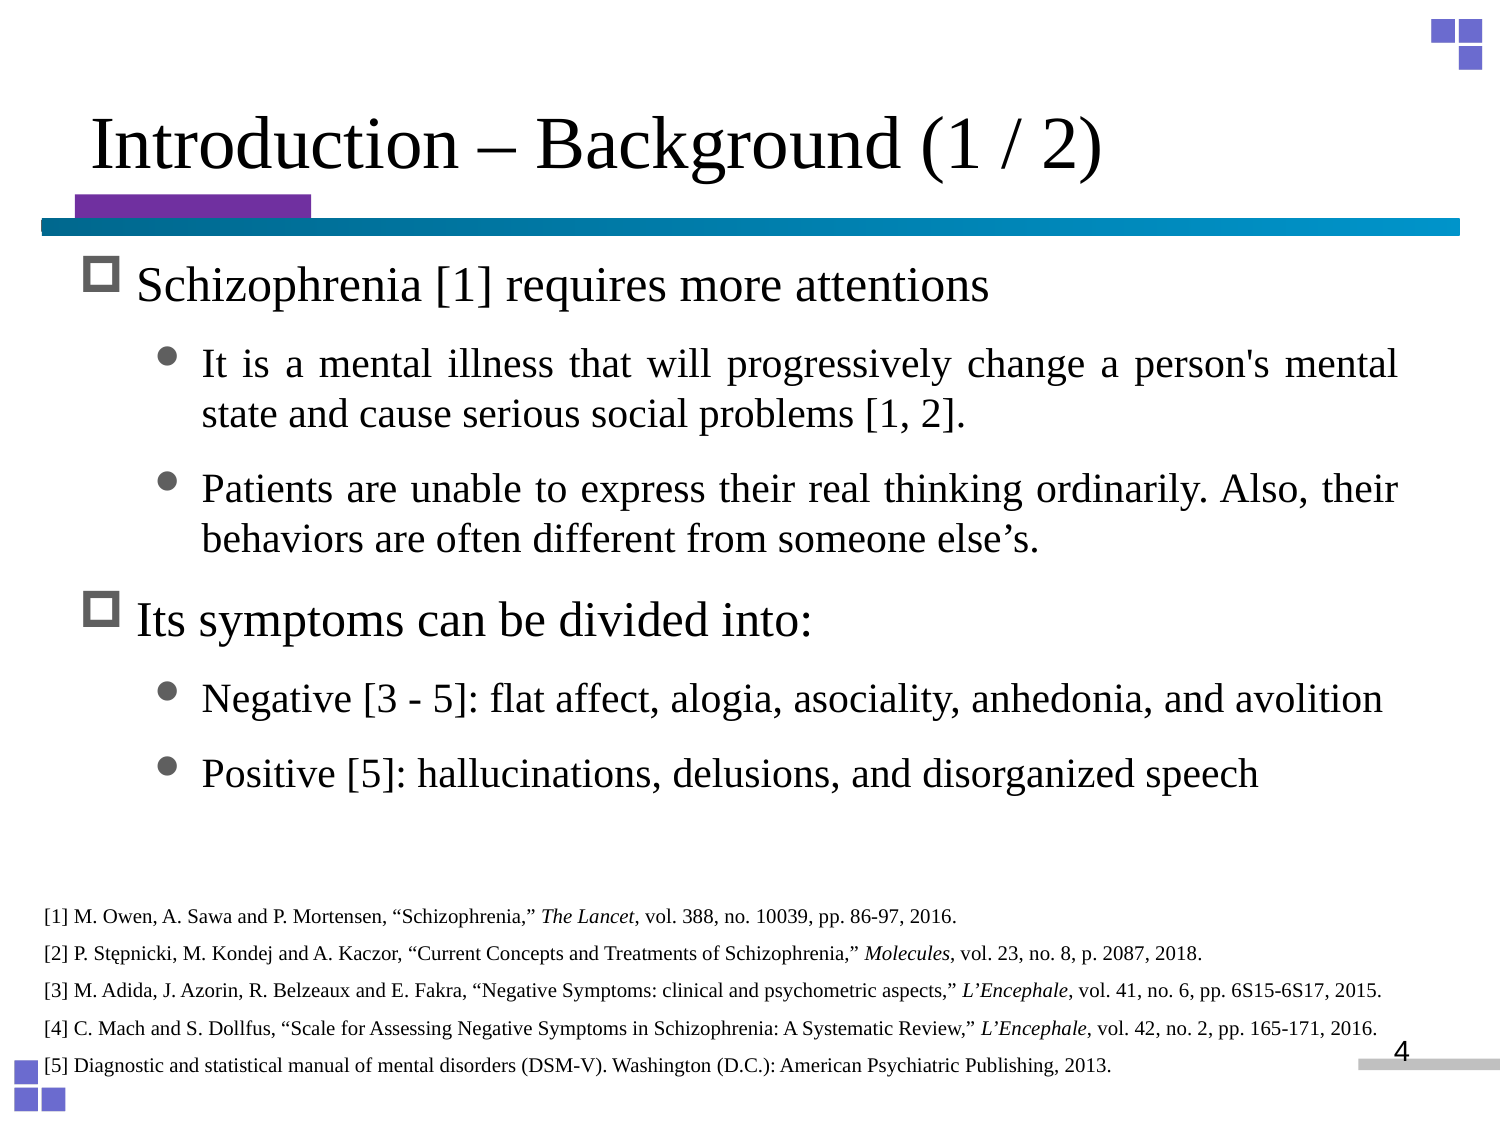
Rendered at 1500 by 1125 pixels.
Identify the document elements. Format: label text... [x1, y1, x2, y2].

list Schizophrenia [1] requires more attentions It is a mental illness that will progressively change a person's mental state and cause serious social problems [1, 2]. Patients are unable to express their real thinking ordinarily. Also, their behaviors are often different from someone else’s. Its symptoms can be divided into: Negative [3 - 5]: flat affect, alogia, asociality, anhedonia, and avolition Positive [5]: hallucinations, delusions, and disorganized speech [64, 243, 1415, 882]
title Introduction – Background (1 / 2) [75, 45, 1425, 233]
slide_number 4 [1074, 1024, 1425, 1103]
text_box [1] M. Owen, A. Sawa and P. Mortensen, “Schizophrenia,” The Lancet, vol. 388, no. 10039, pp. 86-97, 2016. [2] P. Stępnicki, M. Kondej and A. Kaczor, “Current Concepts and Treatments of Schizophrenia,” Molecules, vol. 23, no. 8, p. 2087, 2018. [3] M. Adida, J. Azorin, R. Belzeaux and E. Fakra, “Negative Symptoms: clinical and psychometric aspects,” L’Encephale, vol. 41, no. 6, pp. 6S15-6S17, 2015. [4] C. Mach and S. Dollfus, “Scale for Assessing Negative Symptoms in Schizophrenia: A Systematic Review,” L’Encephale, vol. 42, no. 2, pp. 165-171, 2016. [5] Diagnostic and statistical manual of mental disorders (DSM-V). Washington (D.C.): American Psychiatric Publishing, 2013. [29, 882, 1500, 1085]
